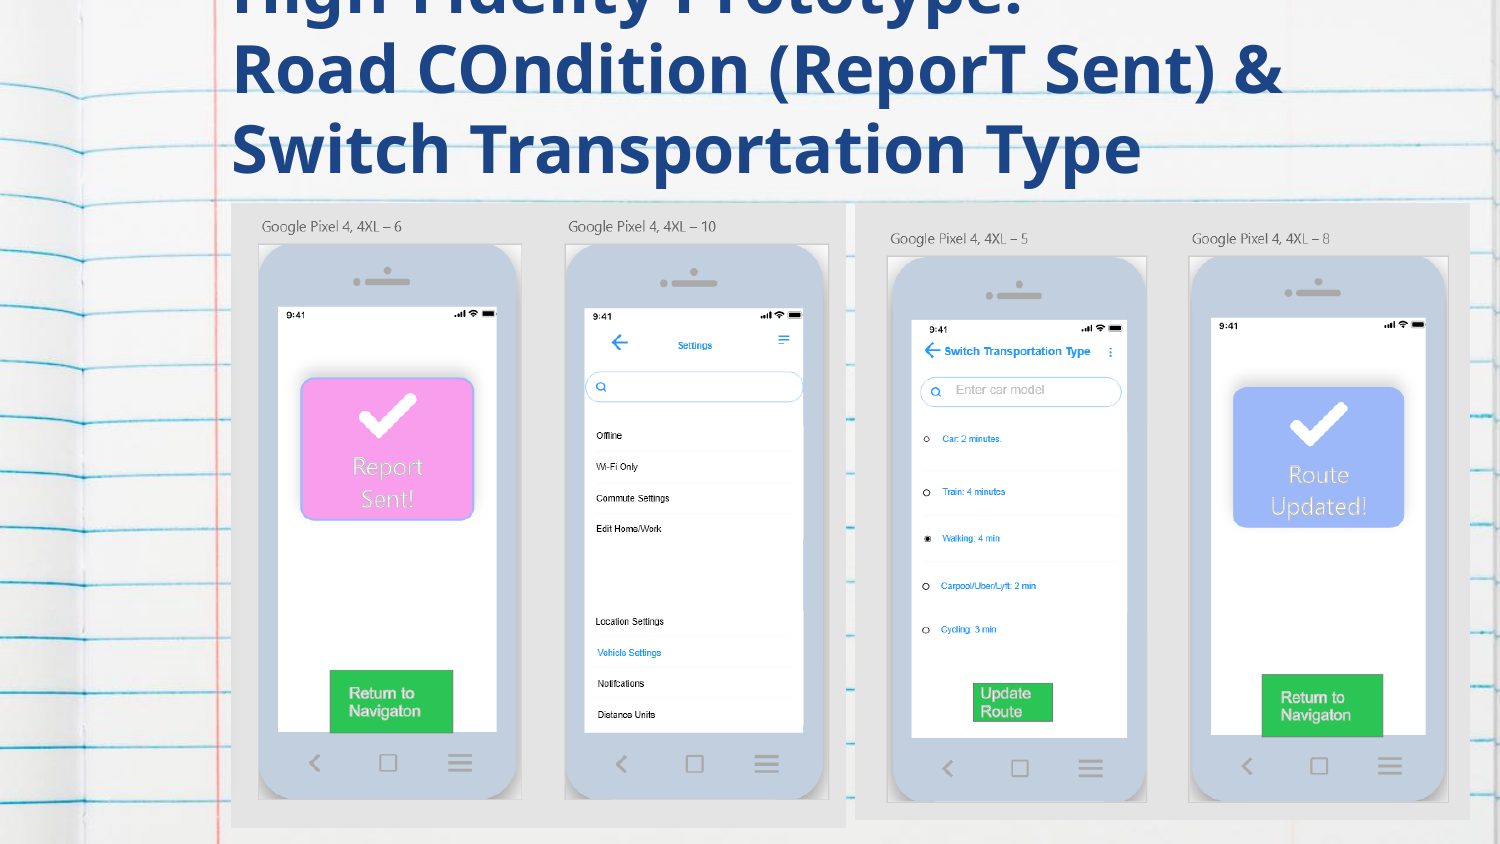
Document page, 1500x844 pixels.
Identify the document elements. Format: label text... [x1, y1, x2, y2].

picture [0, 0, 1500, 844]
title High-Fidelity Prototype: Road COndition (ReporT Sent) & Switch Transportation Type [231, 21, 1445, 188]
